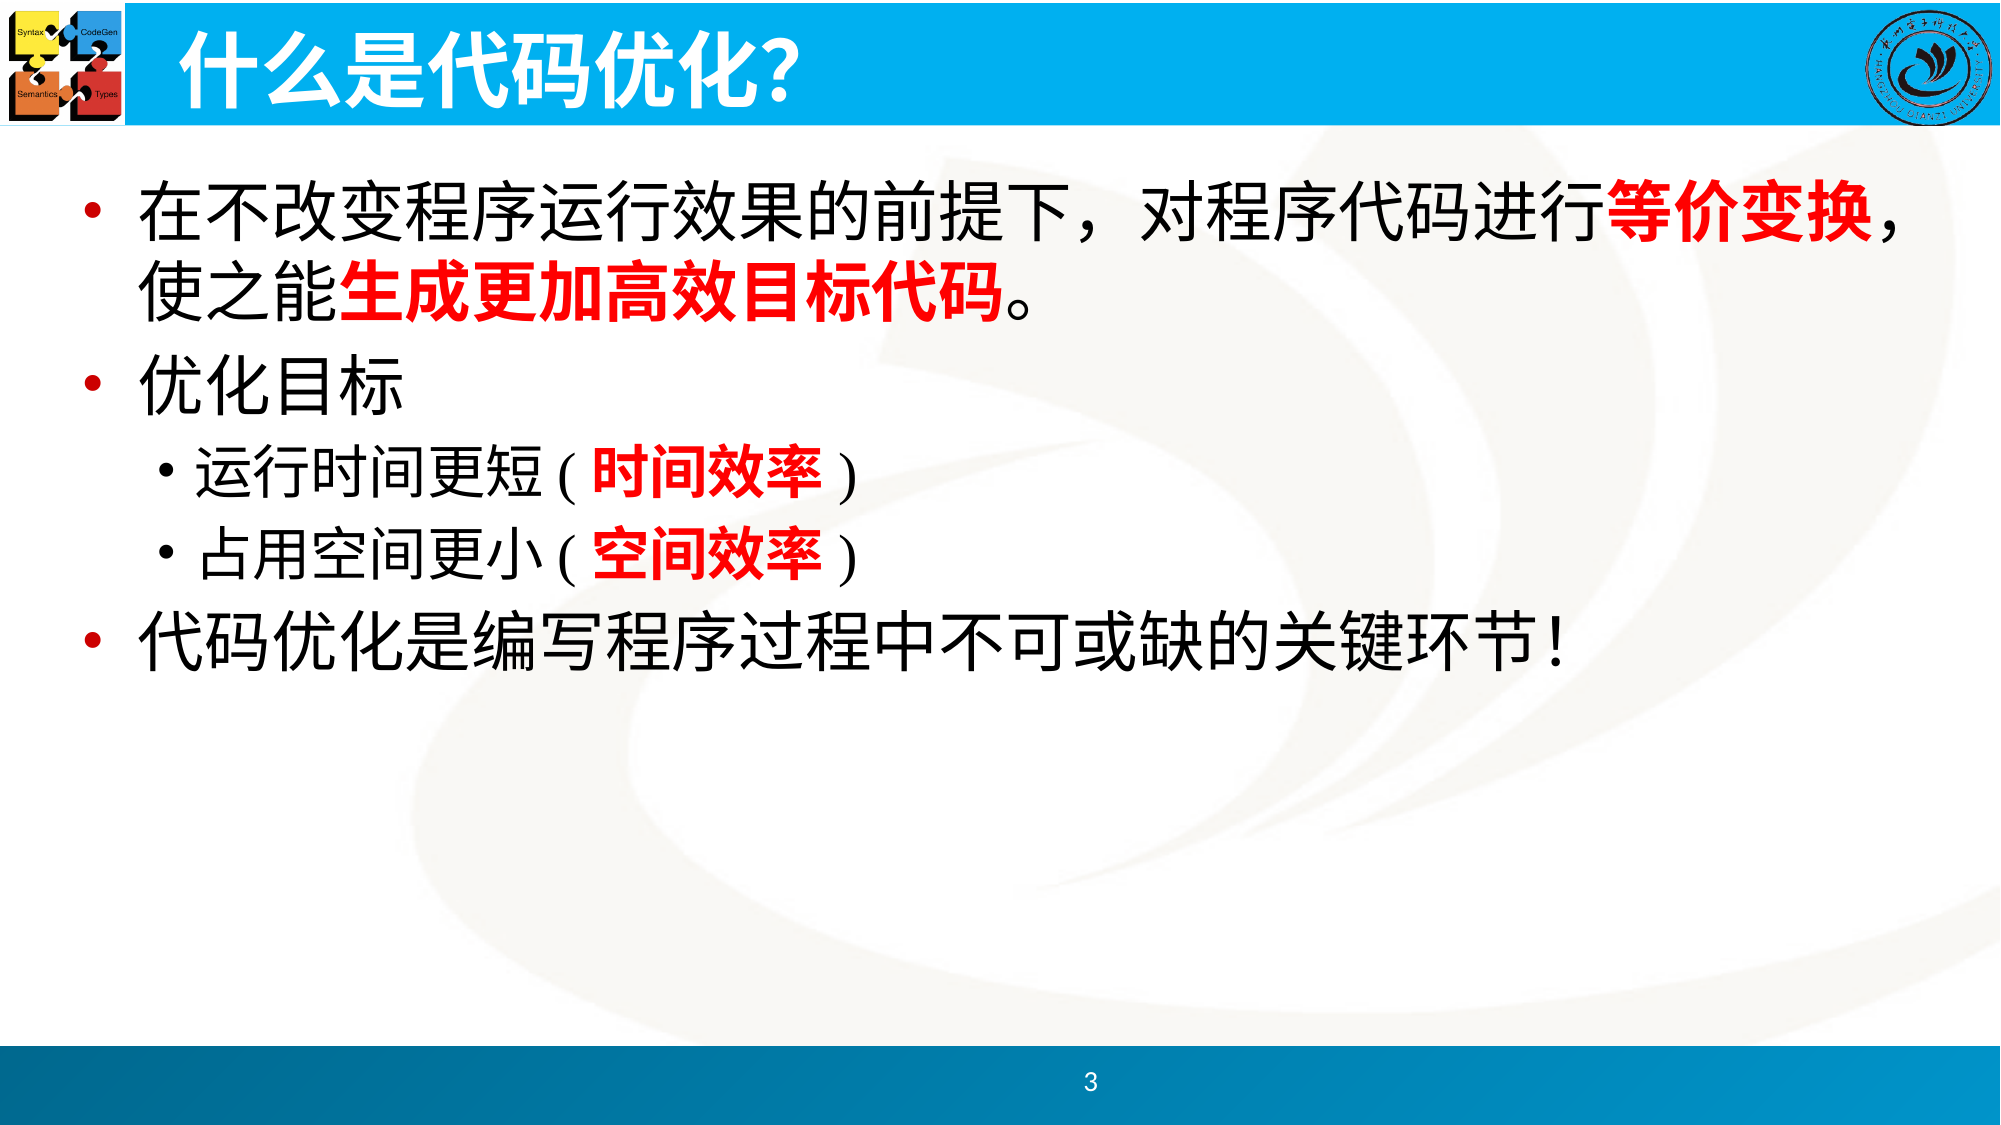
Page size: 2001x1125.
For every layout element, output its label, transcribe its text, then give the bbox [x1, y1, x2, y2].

title 什么是代码优化？ [162, 6, 1934, 126]
slide_number 3 [873, 1042, 1308, 1118]
list 在不改变程序运行效果的前提下，对程序代码进行等价变换，使之能生成更加高效目标代码。 优化目标 运行时间更短(时间效率) 占用空间更小(空间效率) 代码优化是编写程序过程中不可或缺的关键环节！ [66, 162, 1934, 980]
